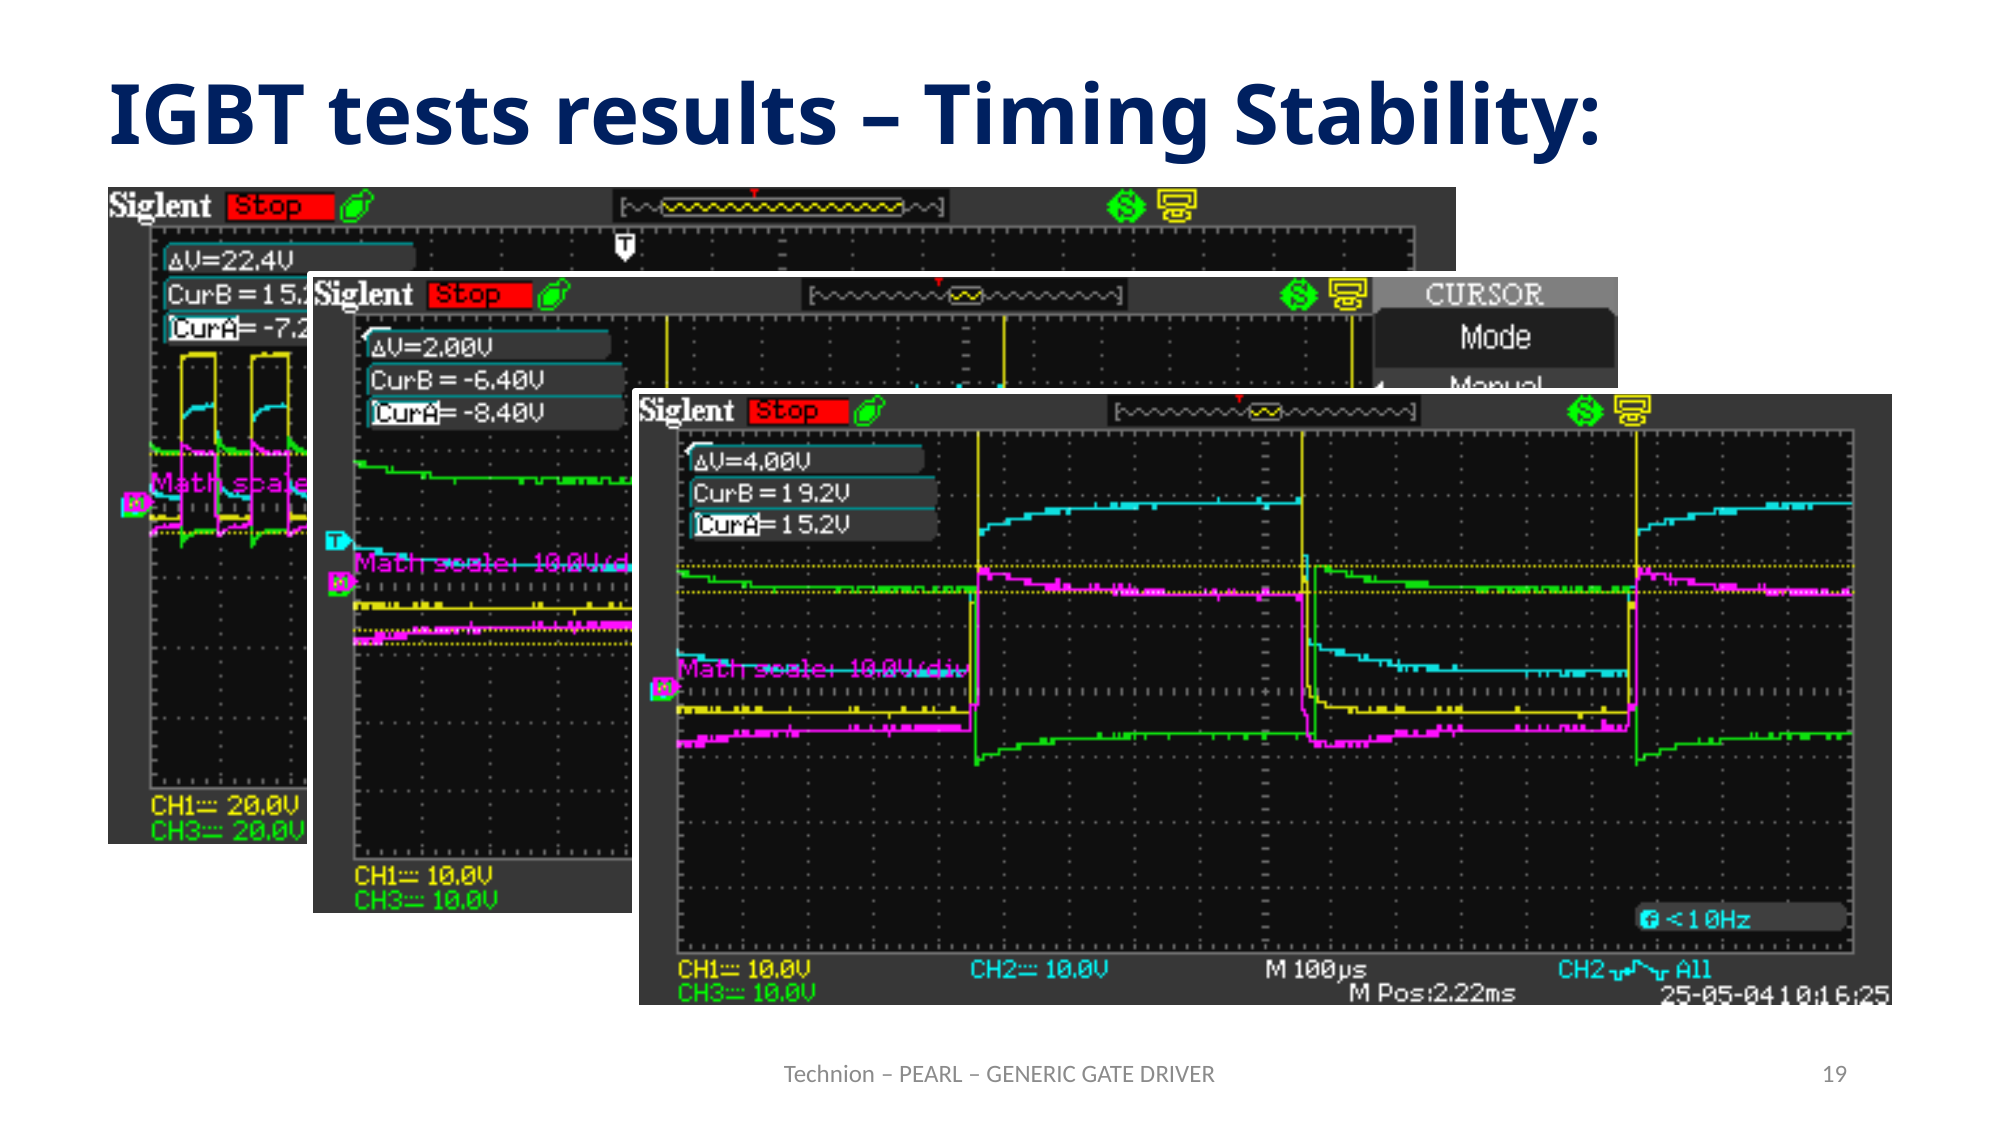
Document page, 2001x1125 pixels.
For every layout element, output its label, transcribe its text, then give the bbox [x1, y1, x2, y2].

footer Technion – PEARL – GENERIC GATE DRIVER [662, 1042, 1338, 1103]
text_box IGBT tests results – Timing Stability: [94, 64, 1906, 171]
picture [108, 187, 1892, 1005]
slide_number 19 [1412, 1042, 1863, 1103]
